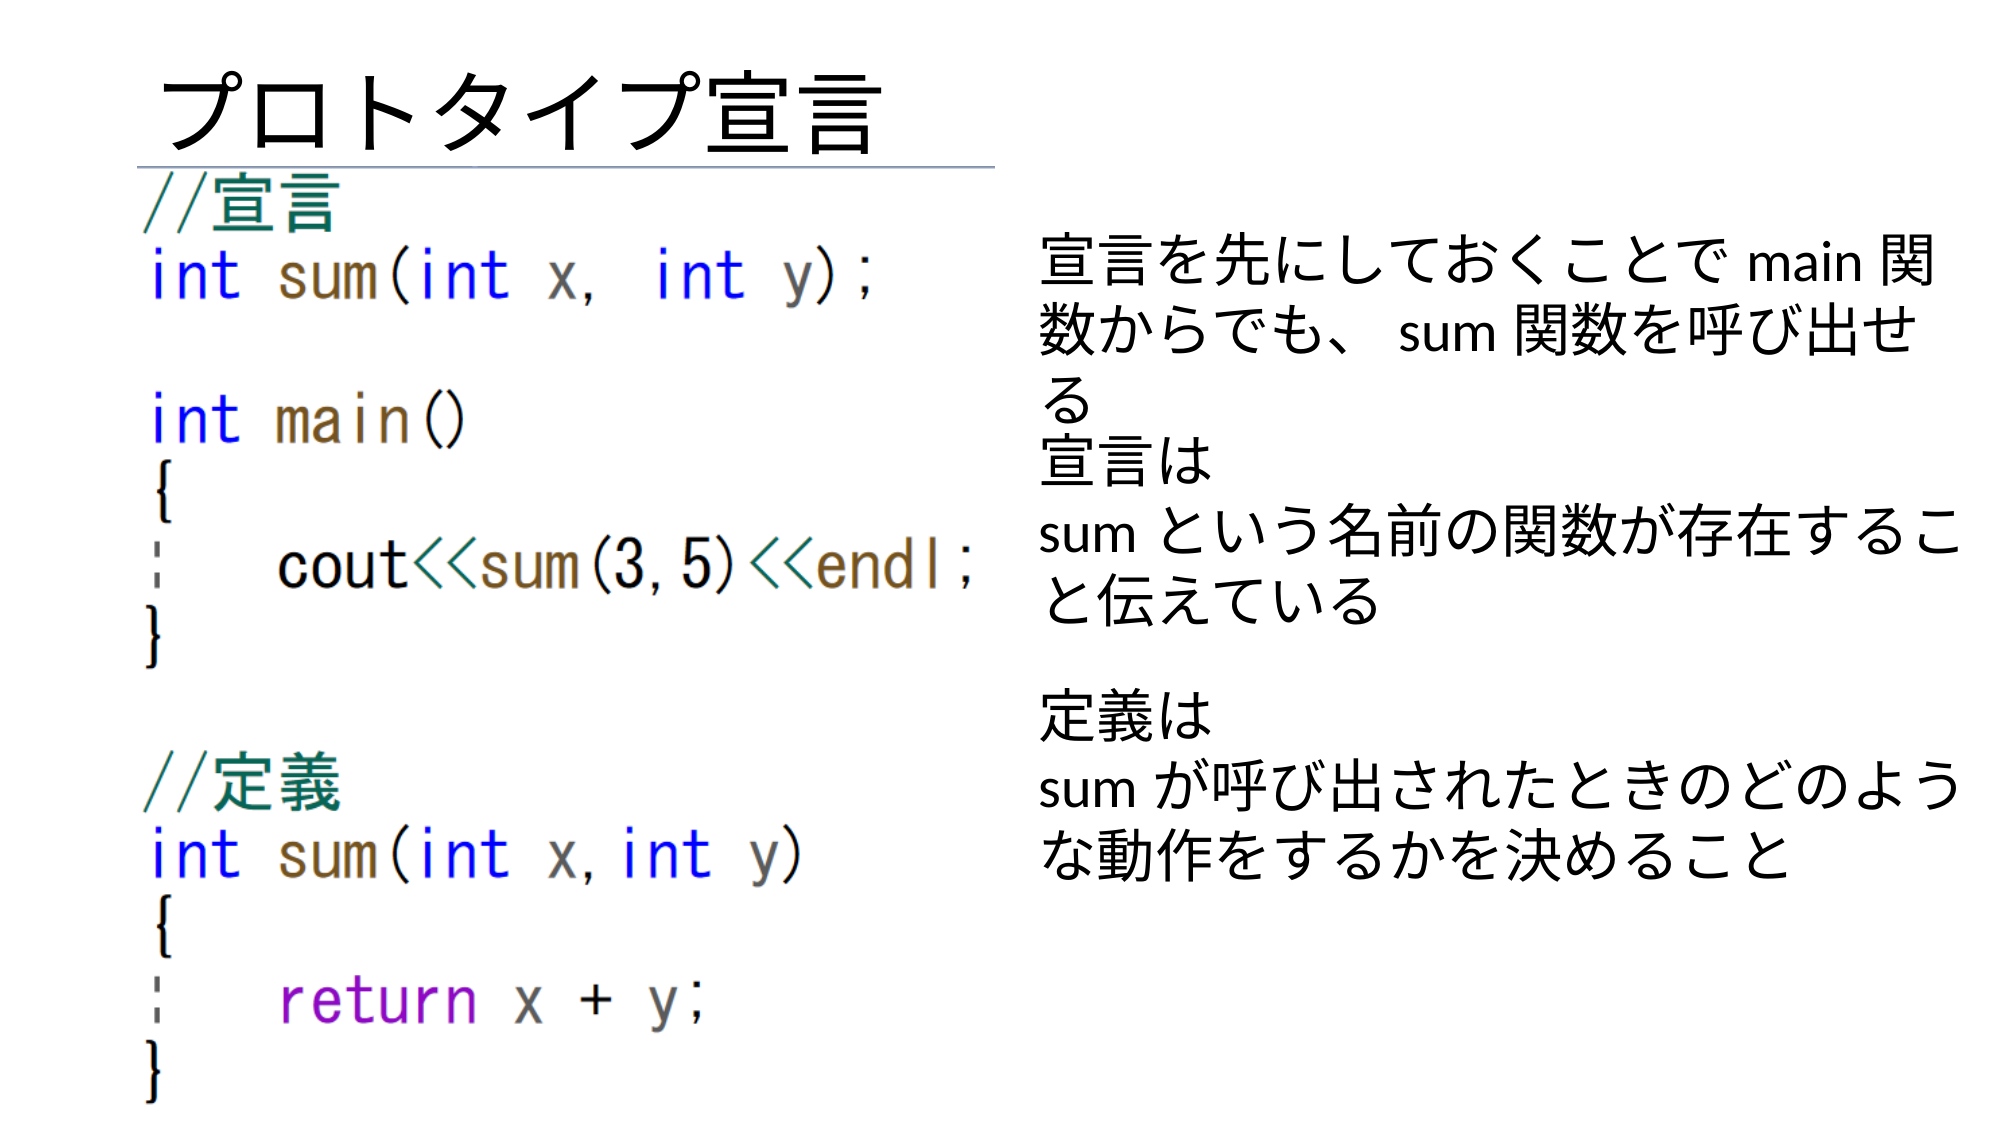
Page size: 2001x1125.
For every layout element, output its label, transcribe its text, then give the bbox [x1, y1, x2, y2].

text_box 宣言は sumという名前の関数が存在すること伝えている 定義は sumが呼び出されたときのどのような動作をするかを決めること [1023, 416, 1985, 897]
title プロトタイプ宣言 [137, 8, 1863, 227]
text_box 宣言を先にしておくことでmain関数からでも、sum関数を呼び出せる [1023, 215, 1990, 441]
picture [137, 166, 995, 1110]
